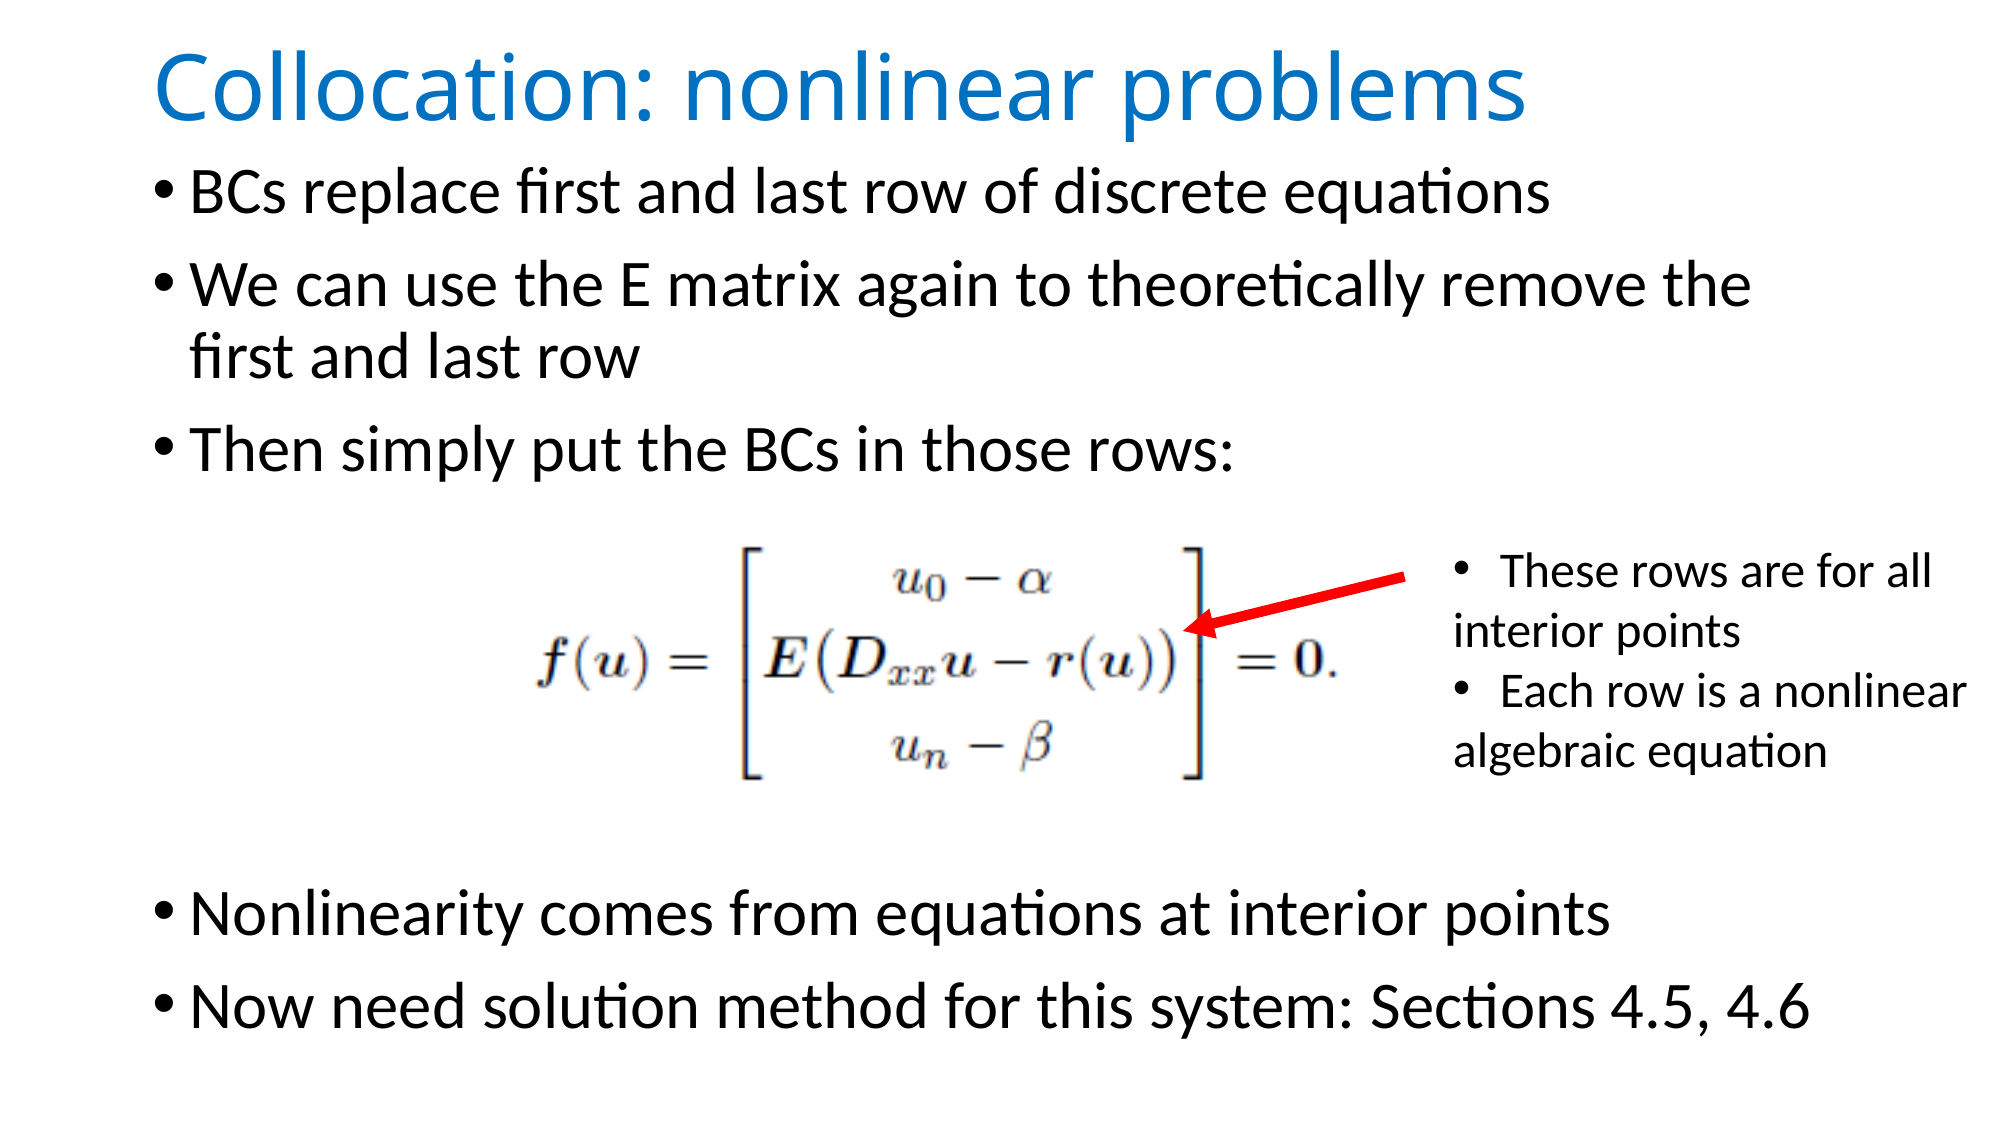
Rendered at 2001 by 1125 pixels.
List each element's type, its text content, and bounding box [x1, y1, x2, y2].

picture [501, 505, 1365, 813]
list BCs replace first and last row of discrete equations We can use the E matrix again to theoretically remove the first and last row Then simply put the BCs in those rows: Nonlinearity comes from equations at interior points Now need solution method for this system: Sections 4.5, 4.6 [137, 148, 1863, 1059]
title Collocation: nonlinear problems [137, 32, 1863, 148]
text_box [1182, 576, 1405, 631]
text_box These rows are for all interior points Each row is a nonlinear algebraic equation [1438, 530, 1995, 785]
